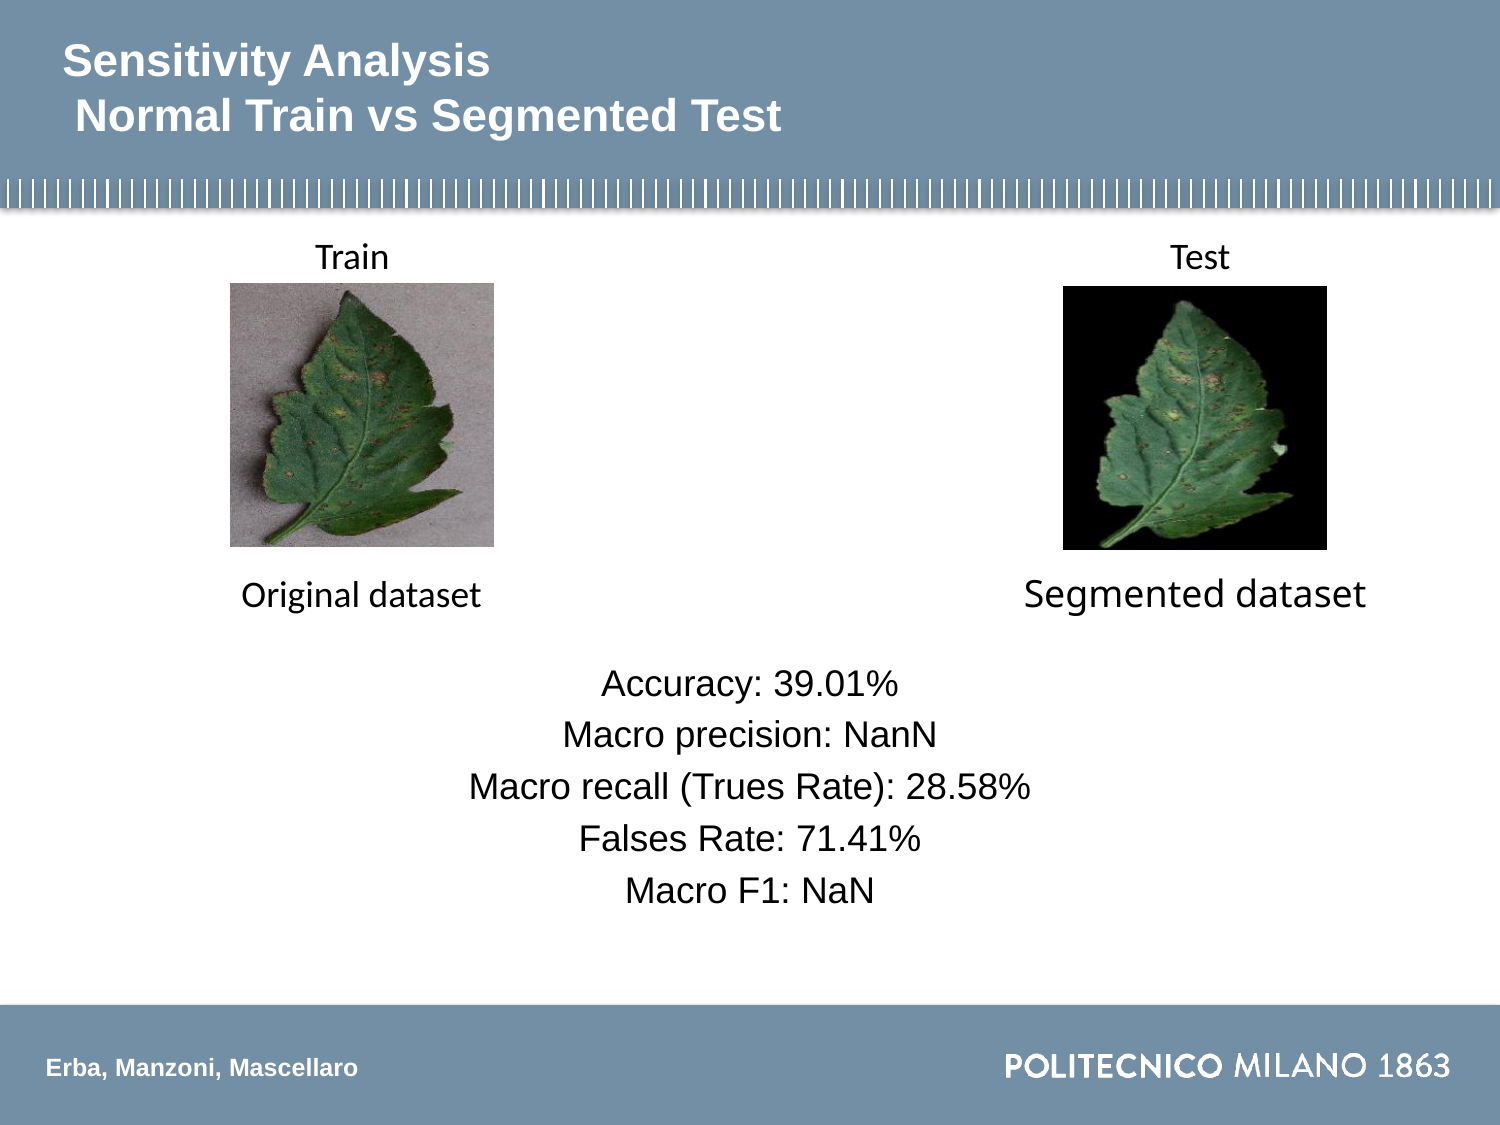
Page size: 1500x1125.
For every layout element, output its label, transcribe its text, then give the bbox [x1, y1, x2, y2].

text_box Test [1155, 224, 1246, 284]
text_box Train [300, 224, 405, 282]
picture [999, 1041, 1456, 1089]
picture [1063, 286, 1328, 550]
text_box Accuracy: 39.01% Macro precision: NanN Macro recall (Trues Rate): 28.58% Falses Rate: 71.41% Macro F1: NaN [367, 651, 1132, 922]
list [229, 283, 494, 547]
text_box Original dataset [226, 562, 497, 623]
text_box Segmented dataset [1009, 562, 1382, 623]
title Sensitivity Analysis Normal Train vs Segmented Test [47, 22, 1455, 161]
